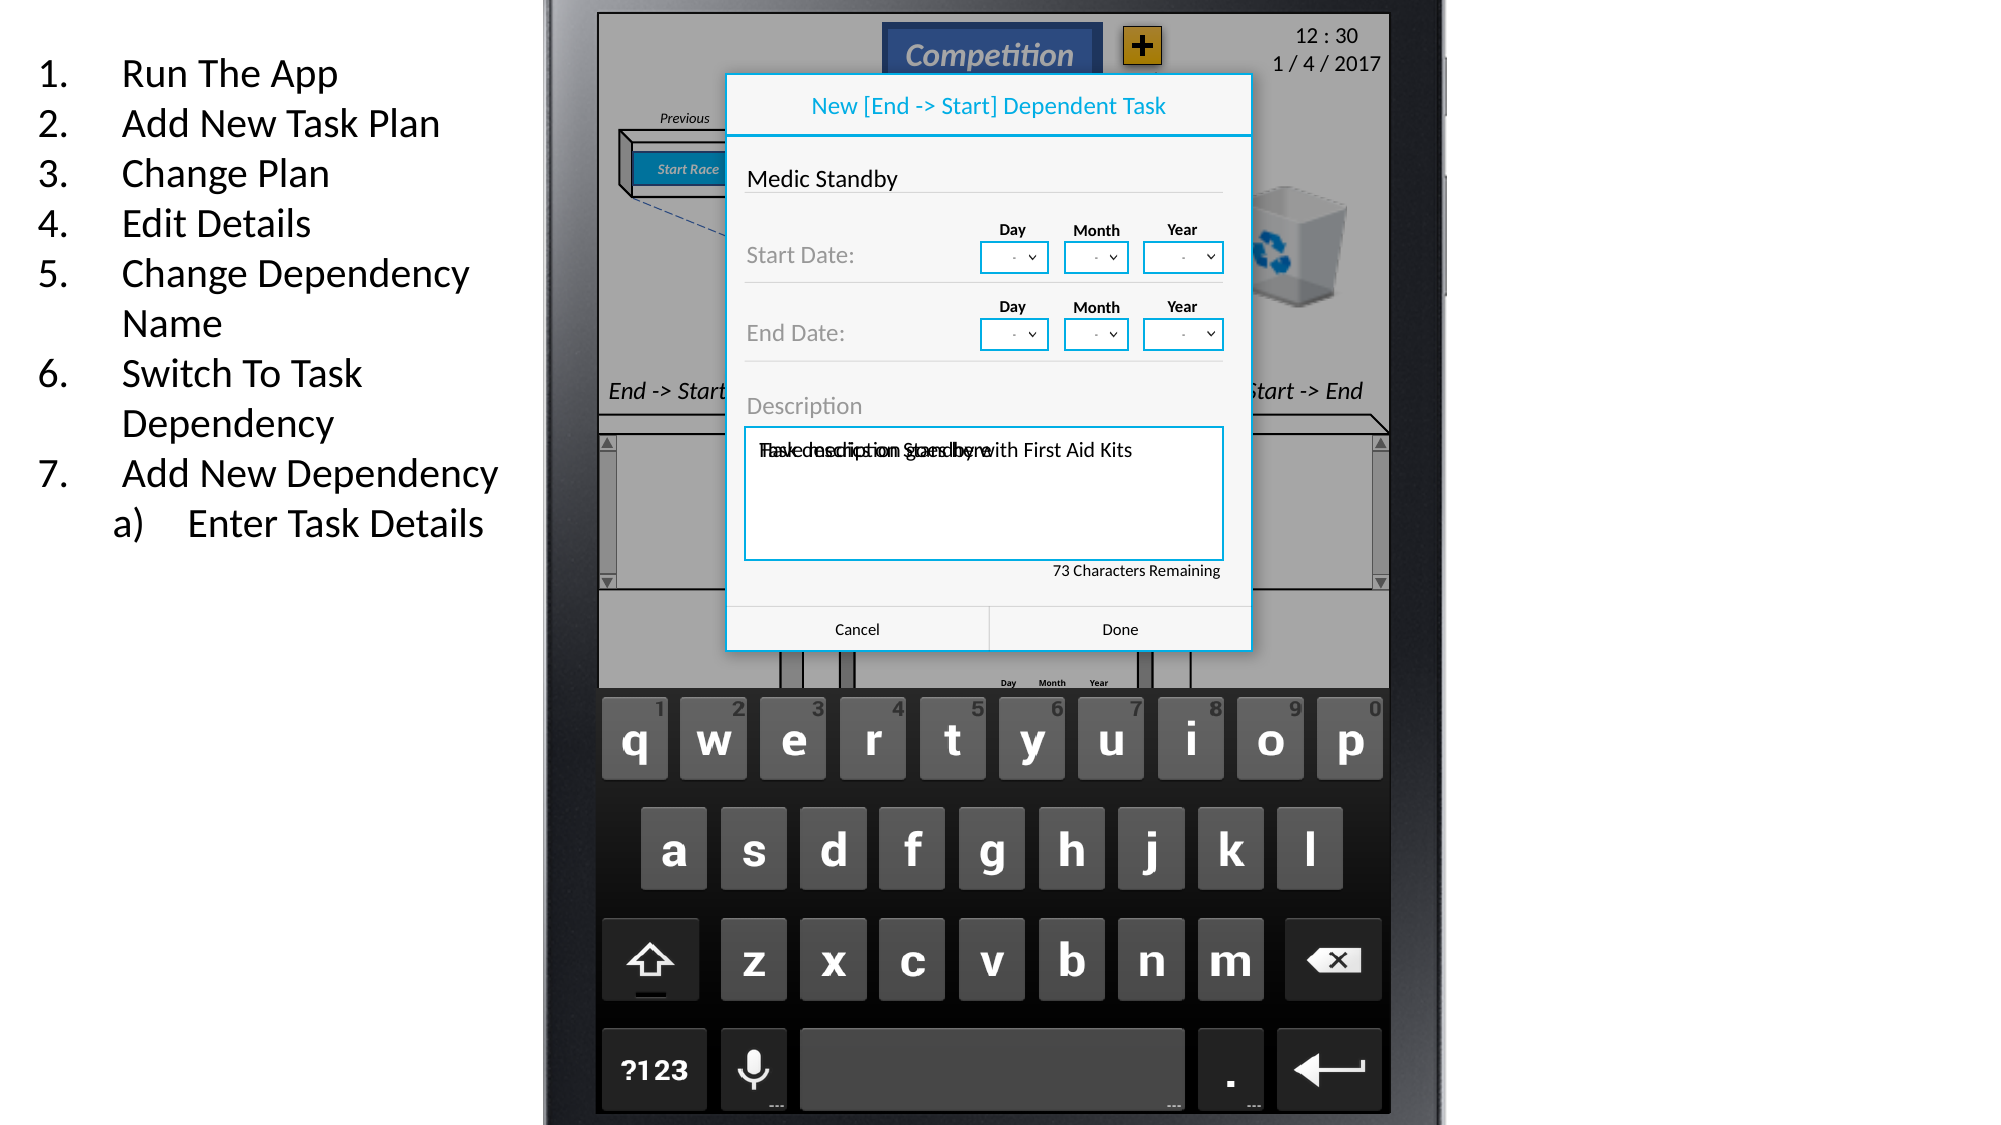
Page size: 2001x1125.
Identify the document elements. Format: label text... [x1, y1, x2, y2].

picture [543, 0, 1447, 1125]
text_box Run The App Add New Task Plan Change Plan Edit Details Change Dependency Name Switch To Task Dependency Add New Dependency Enter Task Details [22, 37, 543, 553]
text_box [855, 436, 1133, 581]
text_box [978, 288, 1223, 351]
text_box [978, 211, 1223, 274]
